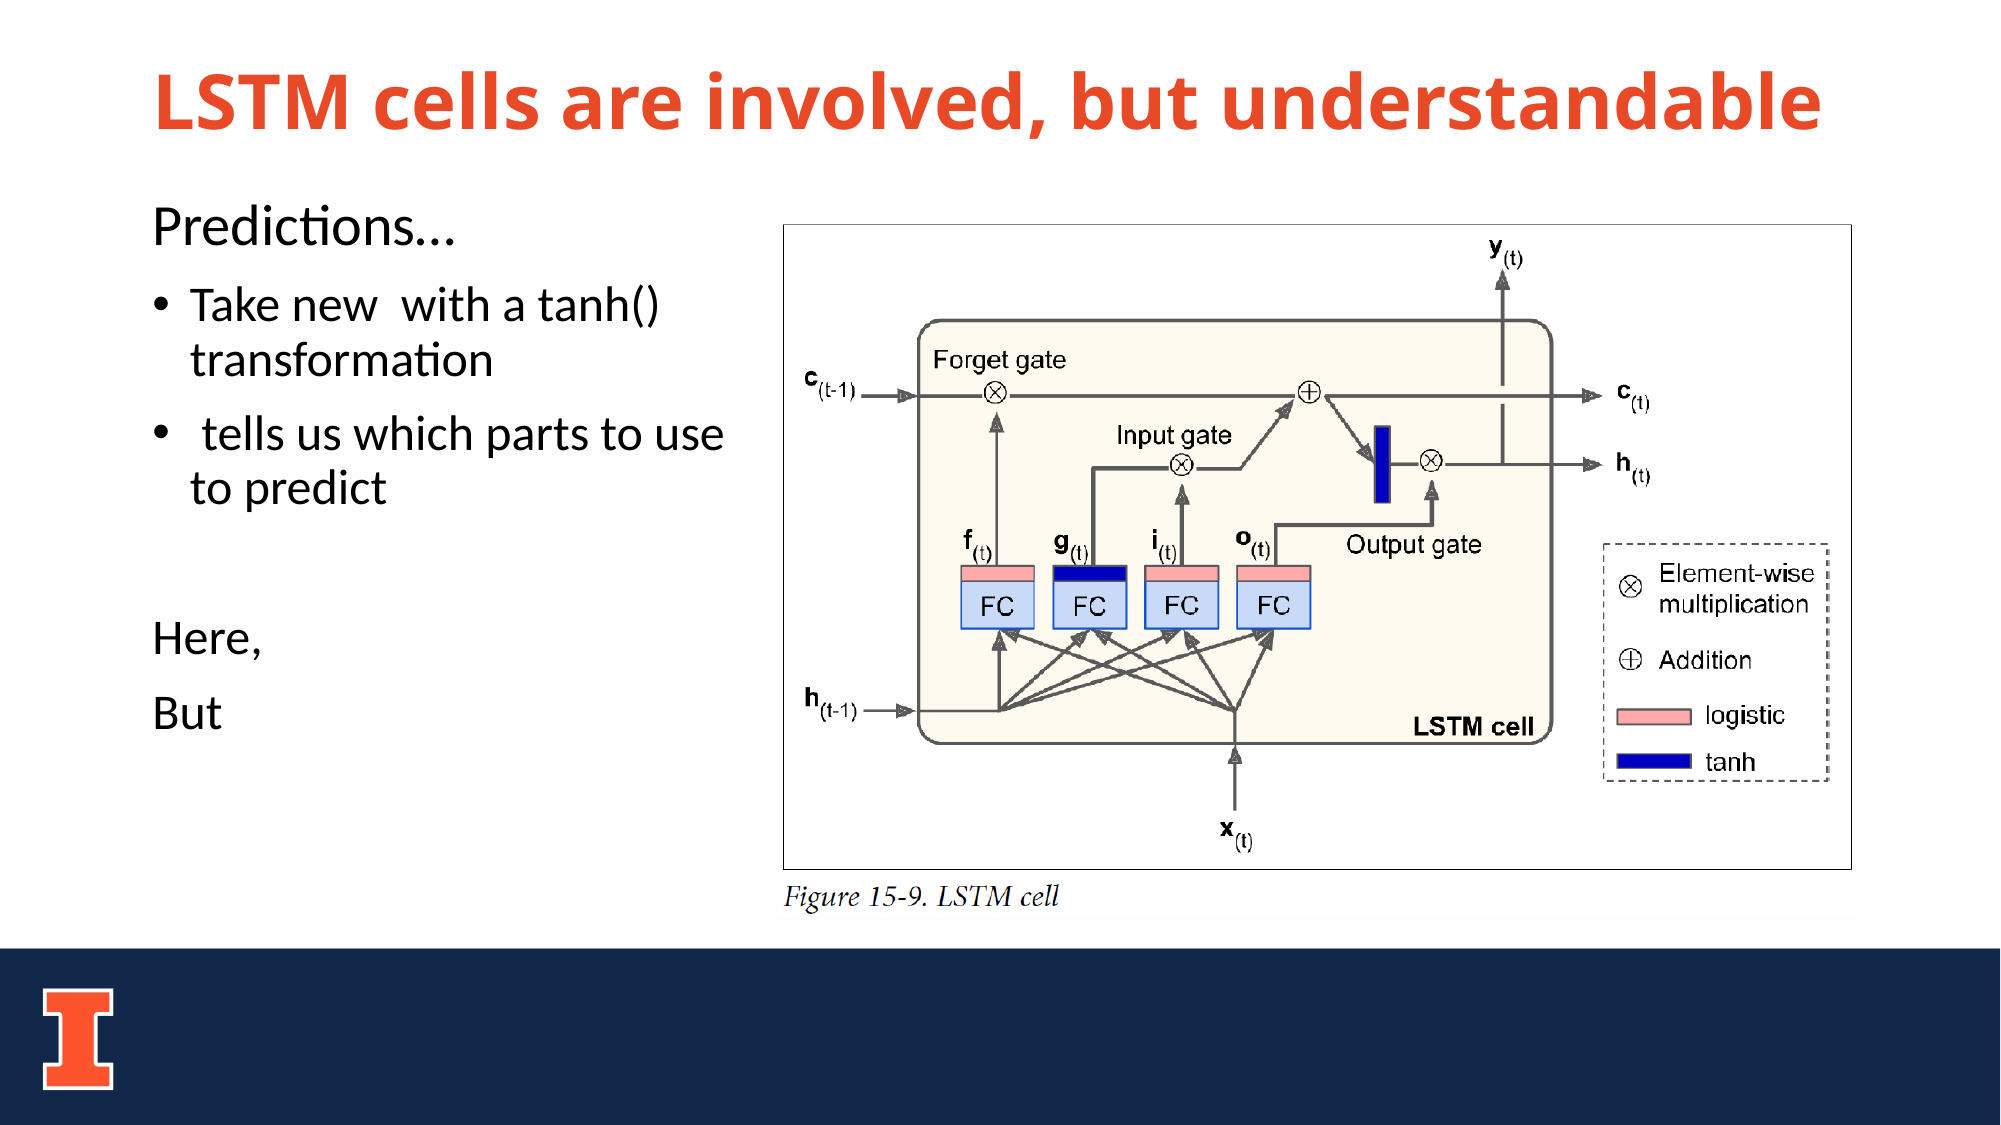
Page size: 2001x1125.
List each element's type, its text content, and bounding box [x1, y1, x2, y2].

title LSTM cells are involved, but understandable [137, 56, 1863, 155]
picture [0, 0, 2001, 1125]
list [770, 210, 1863, 915]
